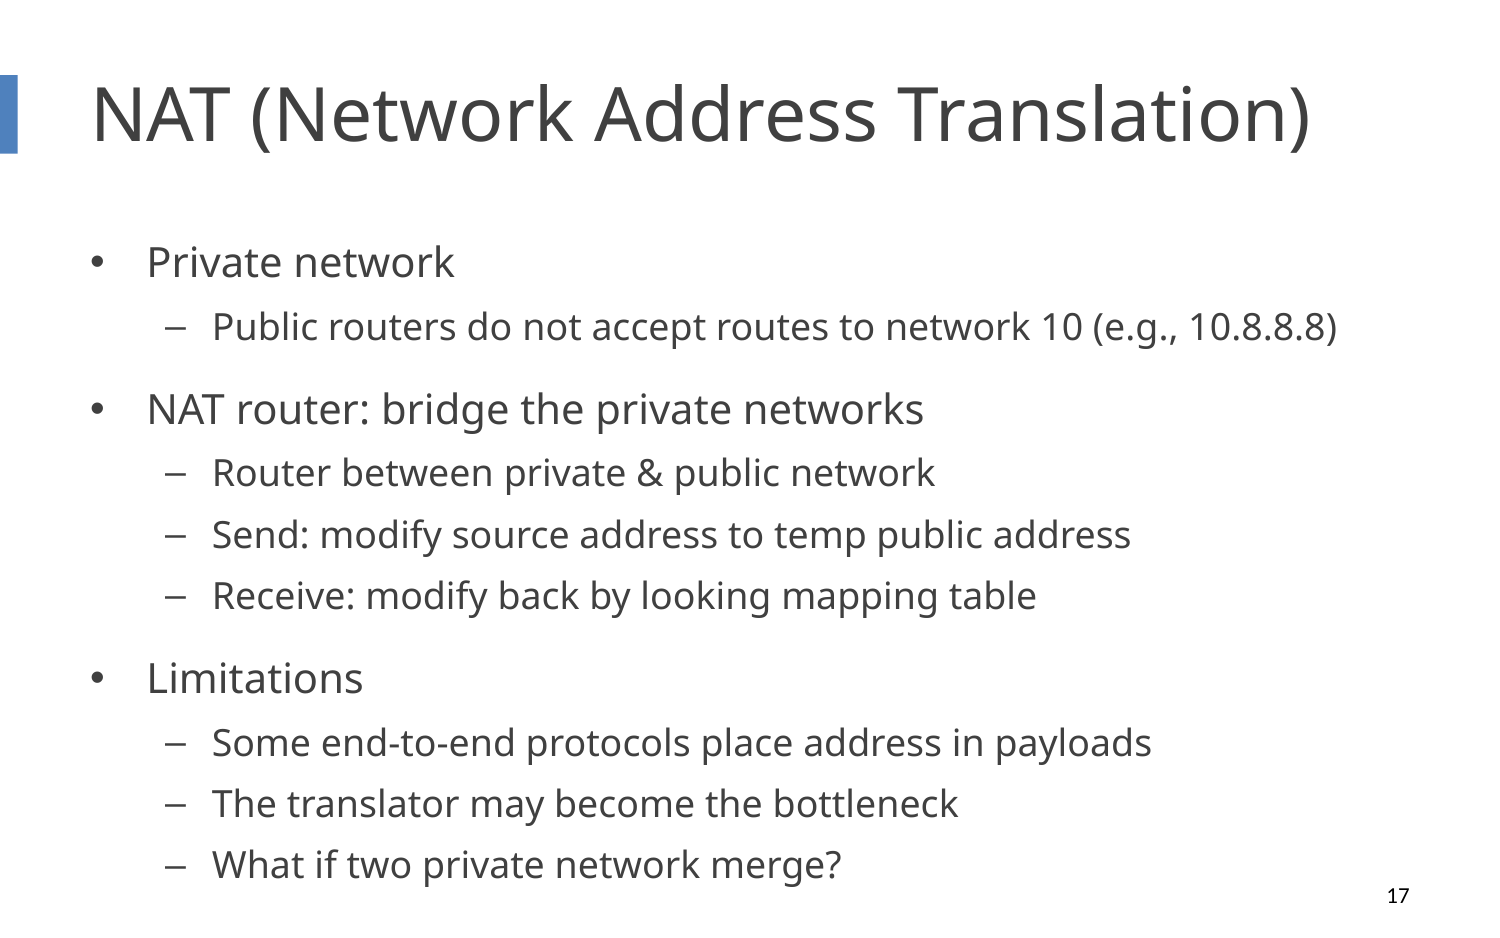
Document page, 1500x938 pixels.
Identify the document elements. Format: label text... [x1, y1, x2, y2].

slide_number 17 [1074, 868, 1425, 919]
list Private network Public routers do not accept routes to network 10 (e.g., 10.8.8.8) NAT router: bridge the private networks Router between private & public network Send: modify source address to temp public address Receive: modify back by looking mapping table Limitations Some end-to-end protocols place address in payloads The translator may become the bottleneck What if two private network merge? [75, 218, 1425, 838]
title NAT (Network Address Translation) [75, 37, 1425, 186]
